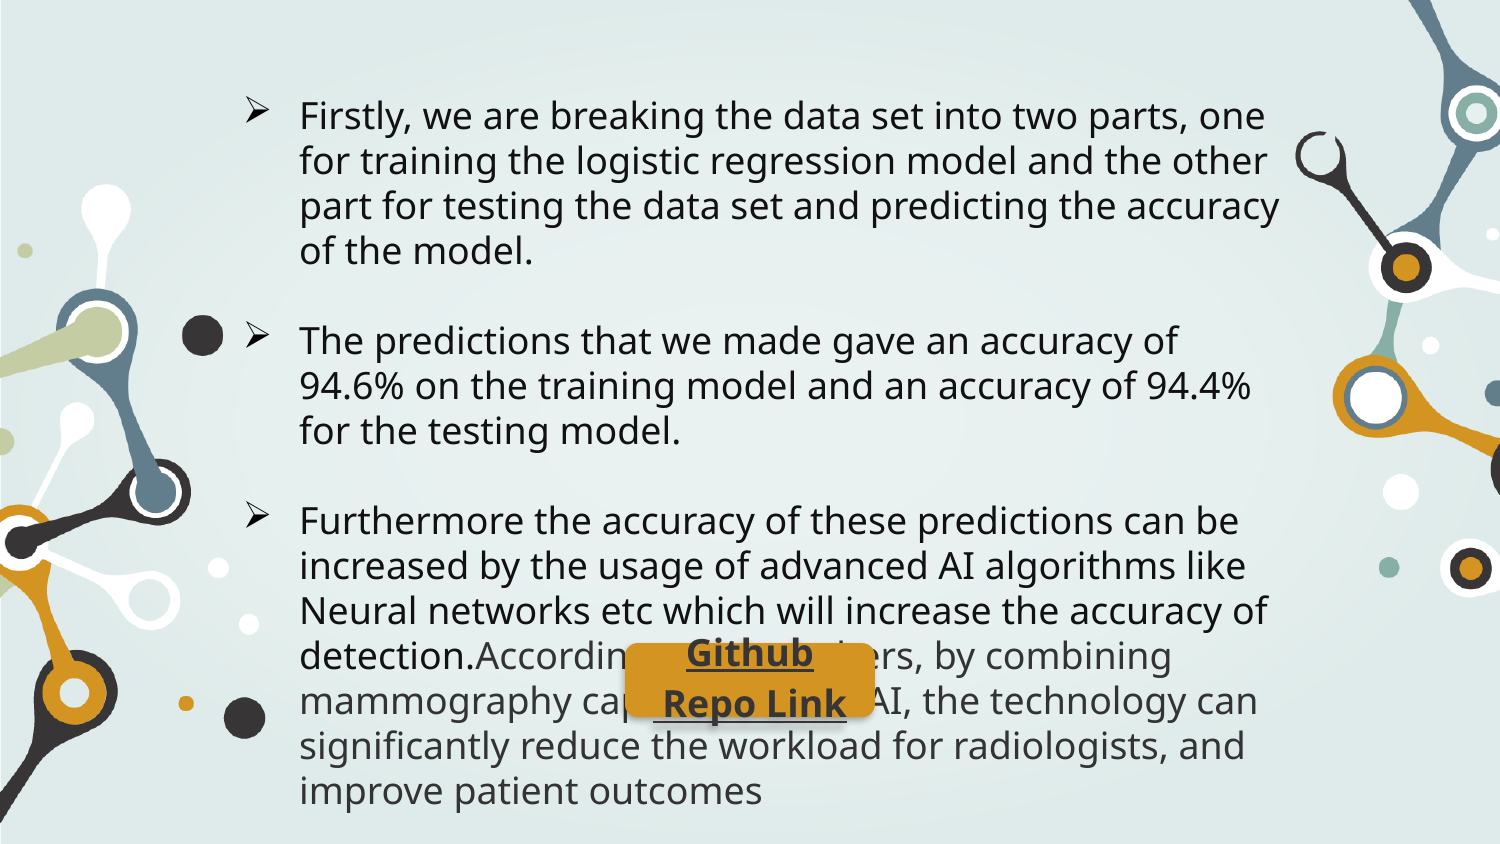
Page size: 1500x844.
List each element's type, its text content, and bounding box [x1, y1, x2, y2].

text_box Github Repo Link [622, 641, 877, 720]
text_box Firstly, we are breaking the data set into two parts, one for training the logistic regression model and the other part for testing the data set and predicting the accuracy of the model. The predictions that we made gave an accuracy of 94.6% on the training model and an accuracy of 94.4% for the testing model. Furthermore the accuracy of these predictions can be increased by the usage of advanced AI algorithms like Neural networks etc which will increase the accuracy of detection.According to researchers, by combining mammography capabilities and AI, the technology can significantly reduce the workload for radiologists, and improve patient outcomes [228, 84, 1308, 820]
picture [0, 0, 1500, 844]
